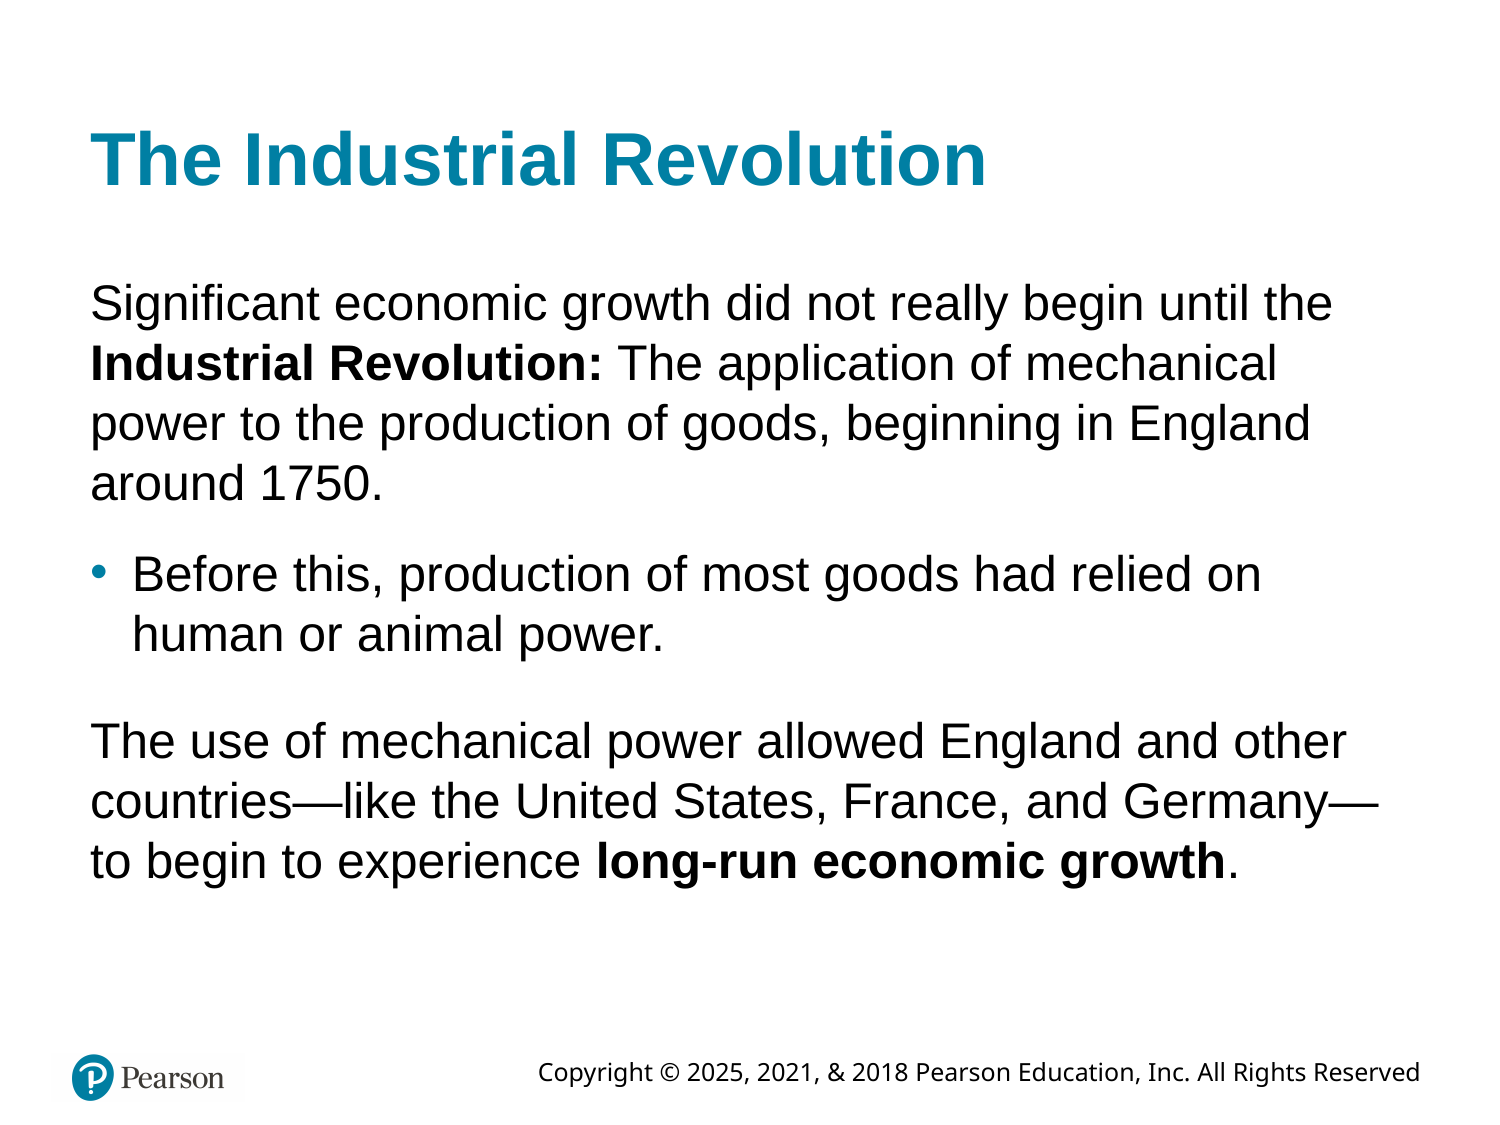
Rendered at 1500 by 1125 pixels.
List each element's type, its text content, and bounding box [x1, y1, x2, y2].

list Significant economic growth did not really begin until the Industrial Revolution: The application of mechanical power to the production of goods, beginning in England around 1750. Before this, production of most goods had relied on human or animal power. [75, 255, 1425, 676]
picture [51, 1053, 245, 1102]
title The Industrial Revolution [75, 35, 1425, 216]
list The use of mechanical power allowed England and other countries—like the United States, France, and Germany—to begin to experience long-run economic growth. [75, 693, 1425, 916]
